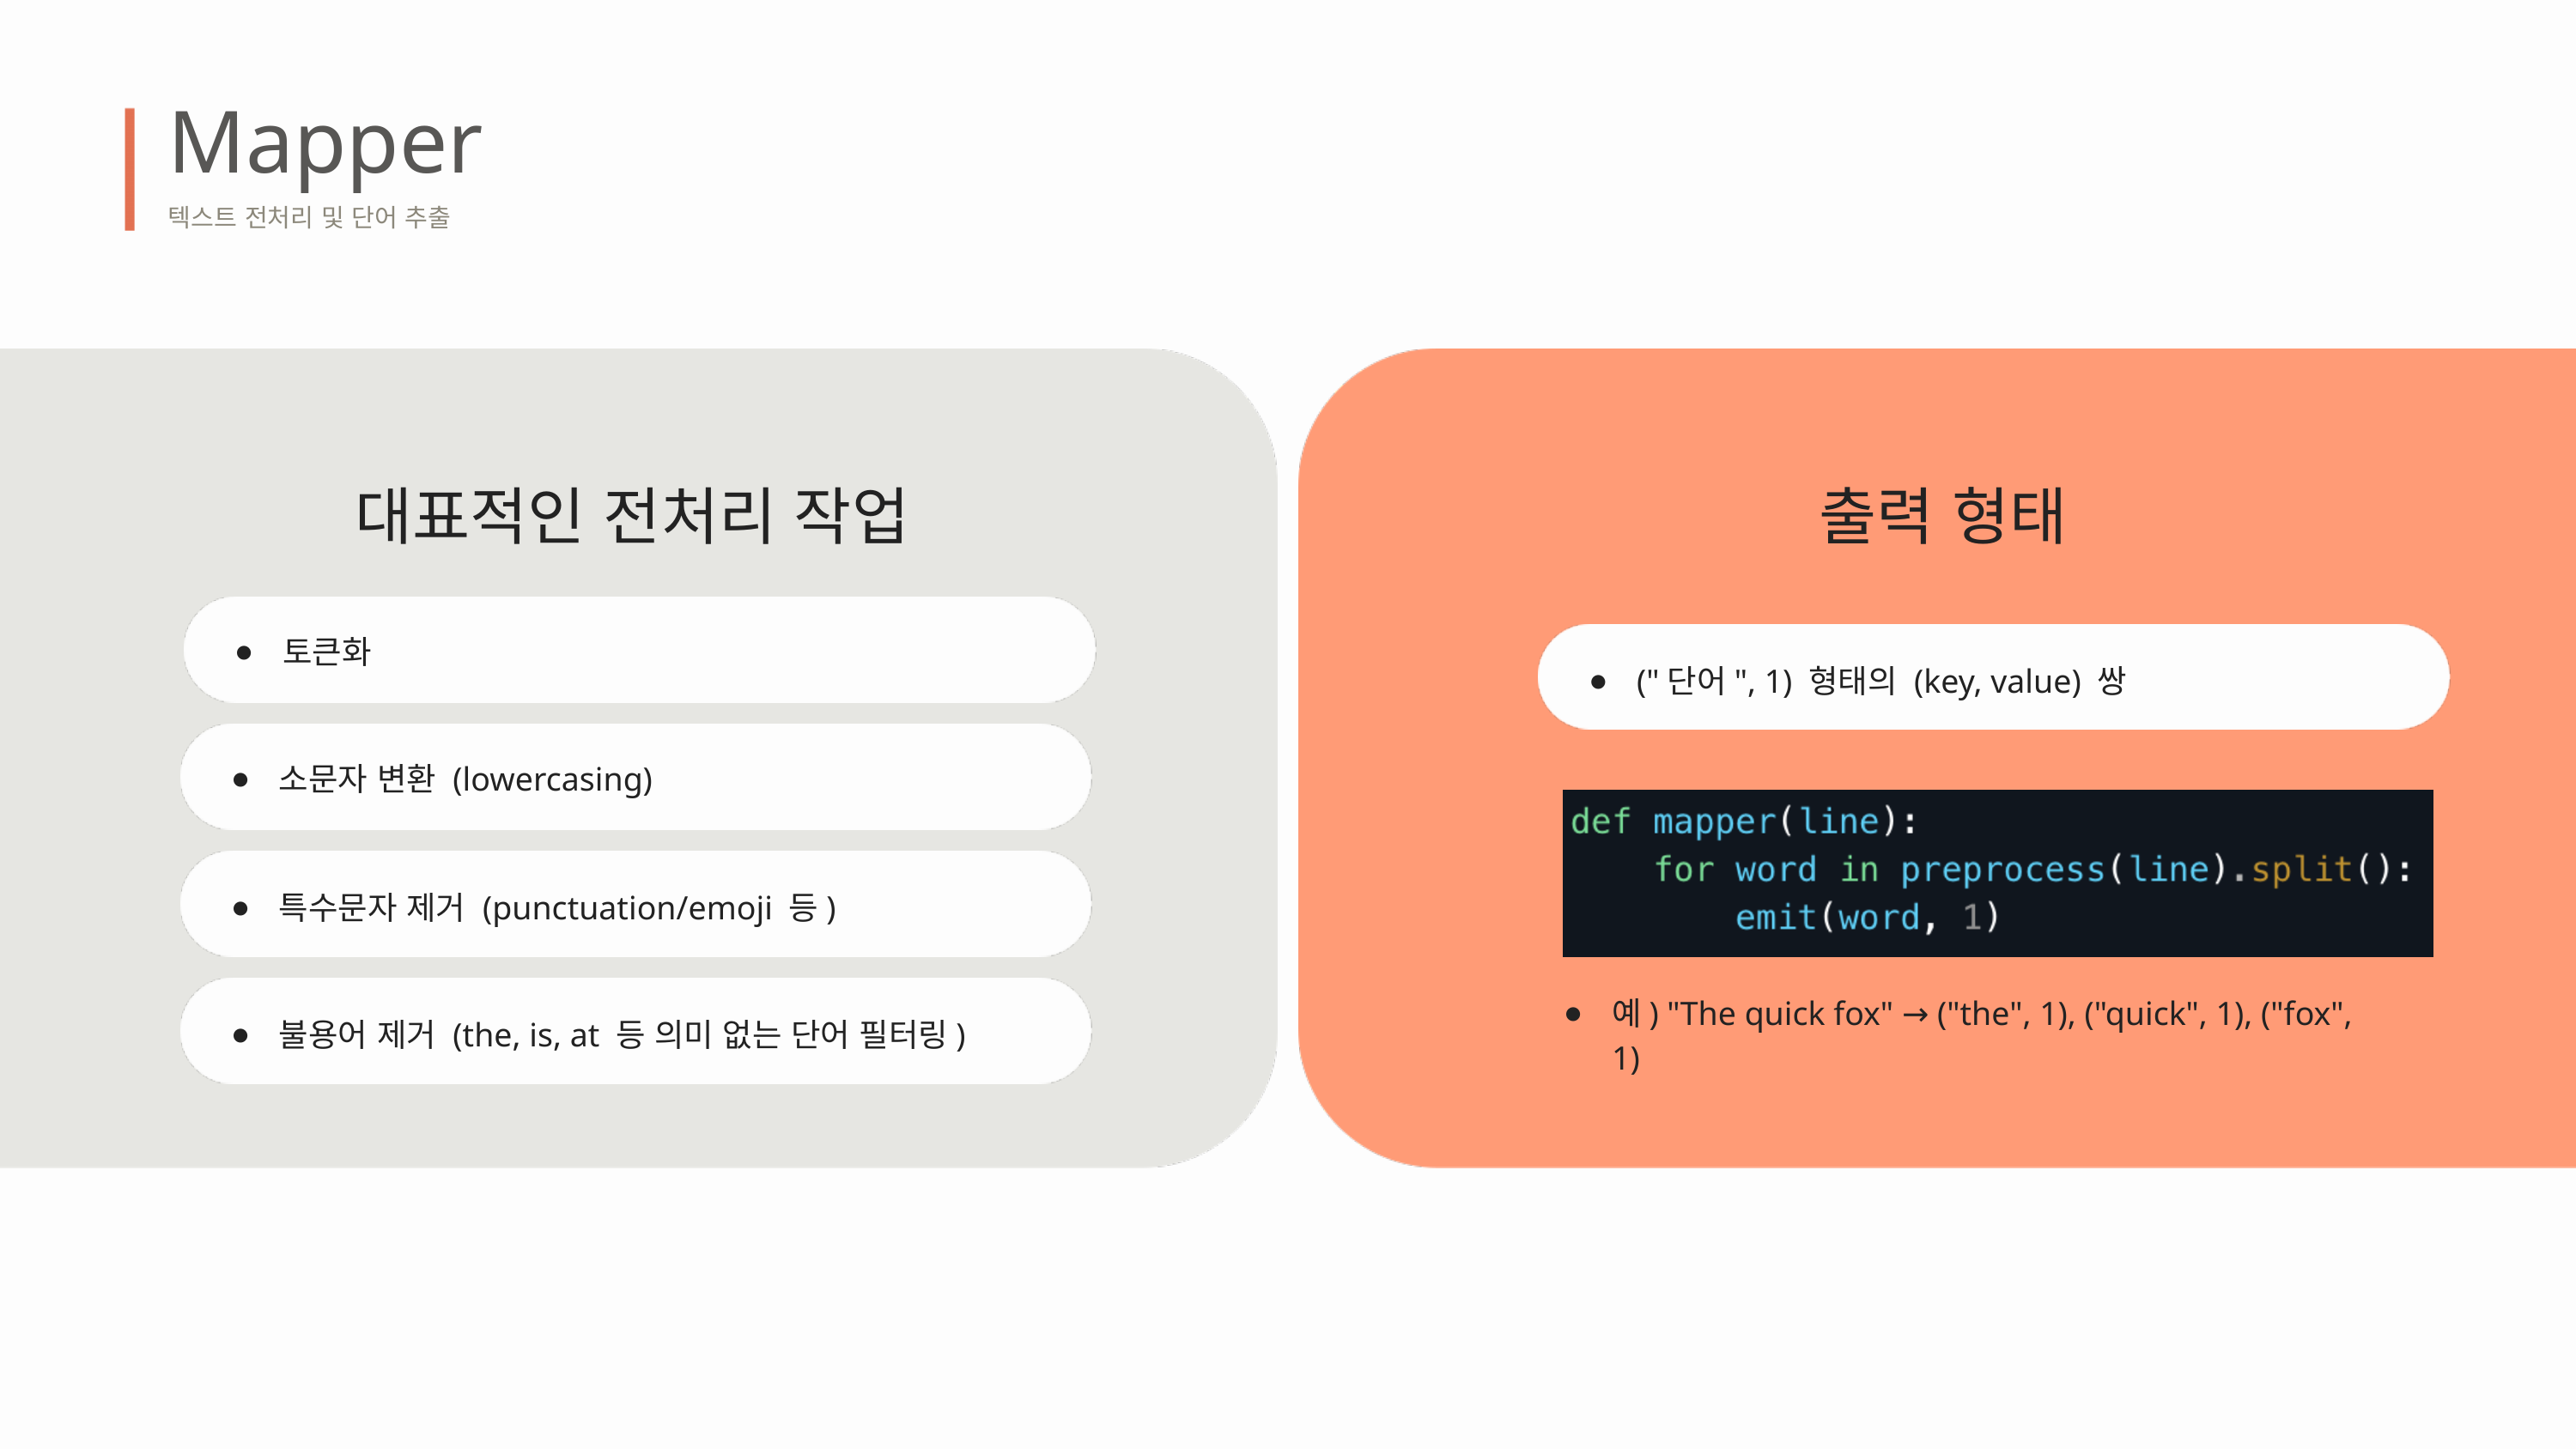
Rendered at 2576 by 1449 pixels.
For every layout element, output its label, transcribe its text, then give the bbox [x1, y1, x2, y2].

text_box Mapper [167, 82, 756, 203]
text_box 텍스트 전처리 및 단어 추출 [167, 203, 490, 238]
picture [0, 348, 1278, 1168]
picture [1298, 348, 2576, 1168]
picture [67, 108, 192, 230]
